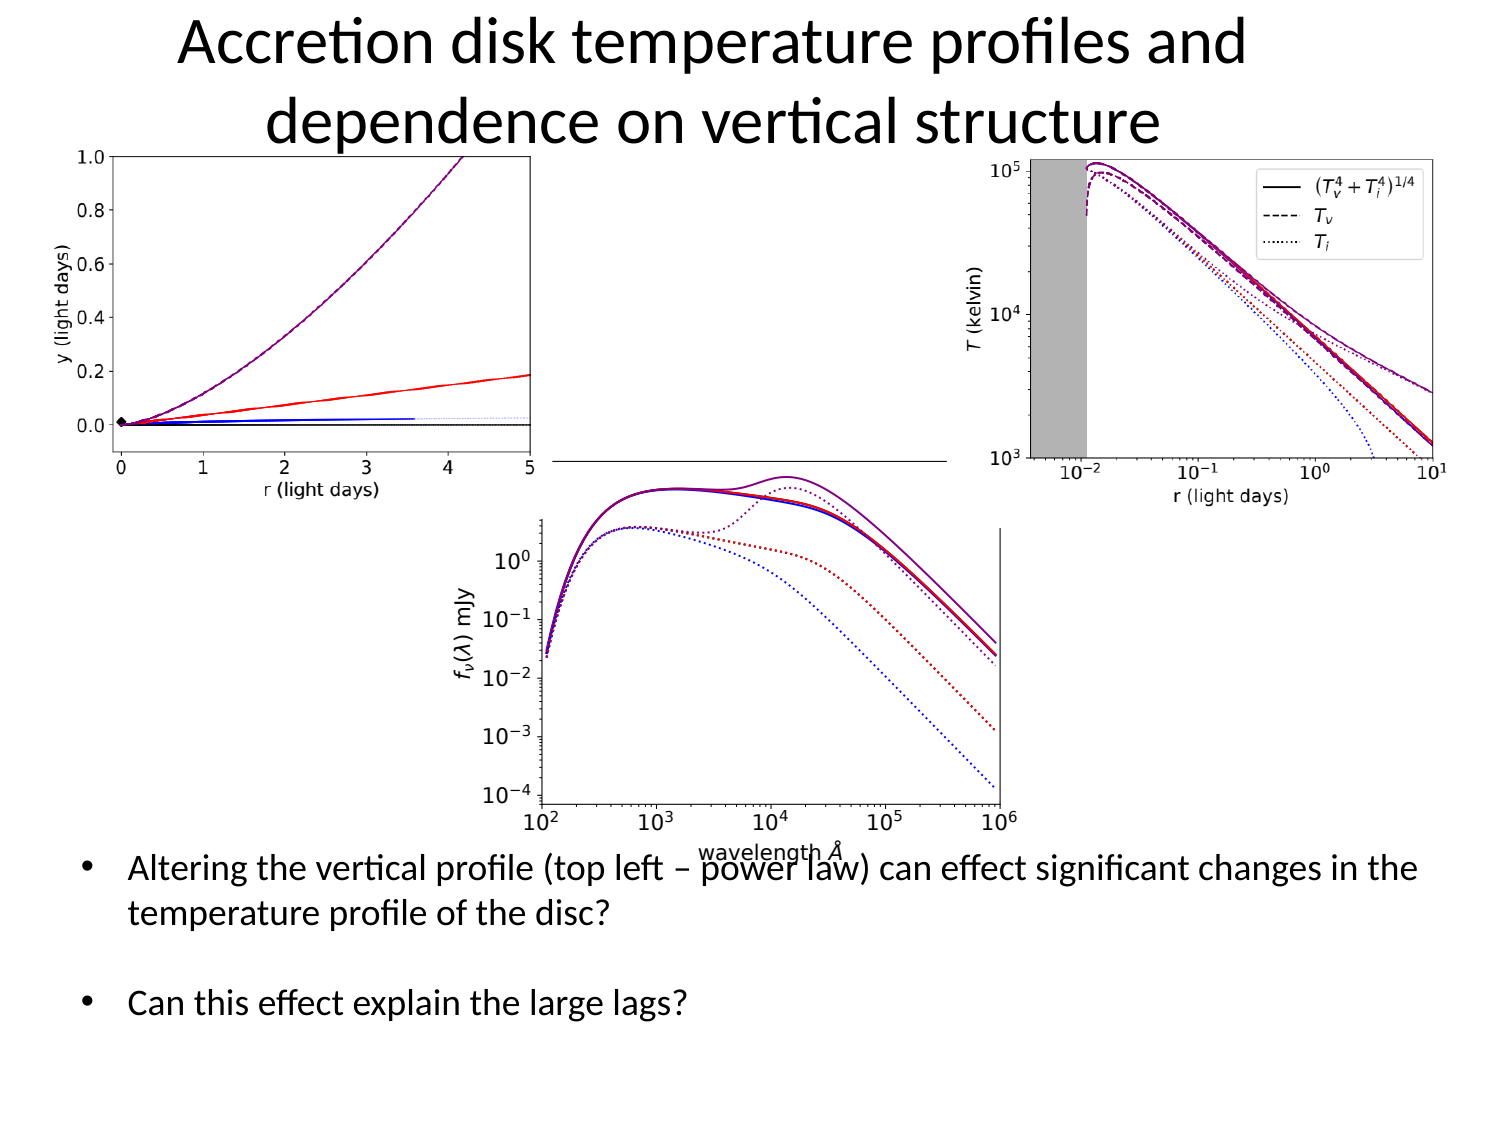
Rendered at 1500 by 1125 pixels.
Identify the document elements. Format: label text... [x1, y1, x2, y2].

picture [33, 129, 1467, 894]
text_box Altering the vertical profile (top left – power law) can effect significant changes in the temperature profile of the disc? Can this effect explain the large lags? [66, 835, 1452, 1031]
title Accretion disk temperature profiles and dependence on vertical structure [38, 0, 1389, 171]
